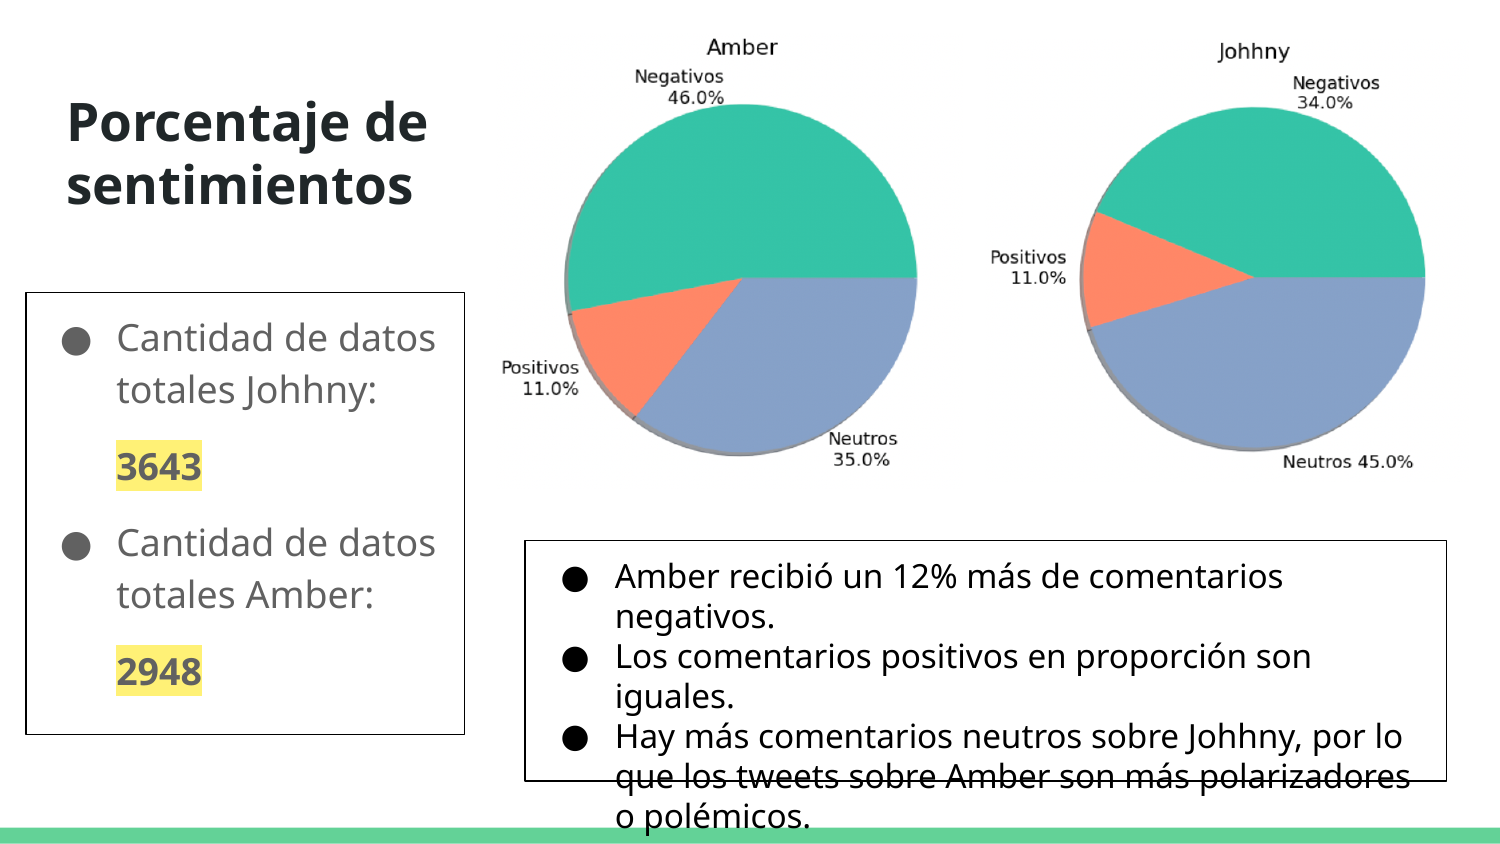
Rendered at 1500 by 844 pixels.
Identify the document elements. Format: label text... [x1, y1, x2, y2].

picture [985, 39, 1470, 483]
list Cantidad de datos totales Johhny: 3643 Cantidad de datos totales Amber: 2948 [26, 292, 465, 735]
picture [496, 32, 963, 489]
text_box Amber recibió un 12% más de comentarios negativos. Los comentarios positivos en proporción son iguales. Hay más comentarios neutros sobre Johhny, por lo que los tweets sobre Amber son más polarizadores o polémicos. [524, 540, 1447, 782]
title Porcentaje de sentimientos [51, 72, 490, 231]
